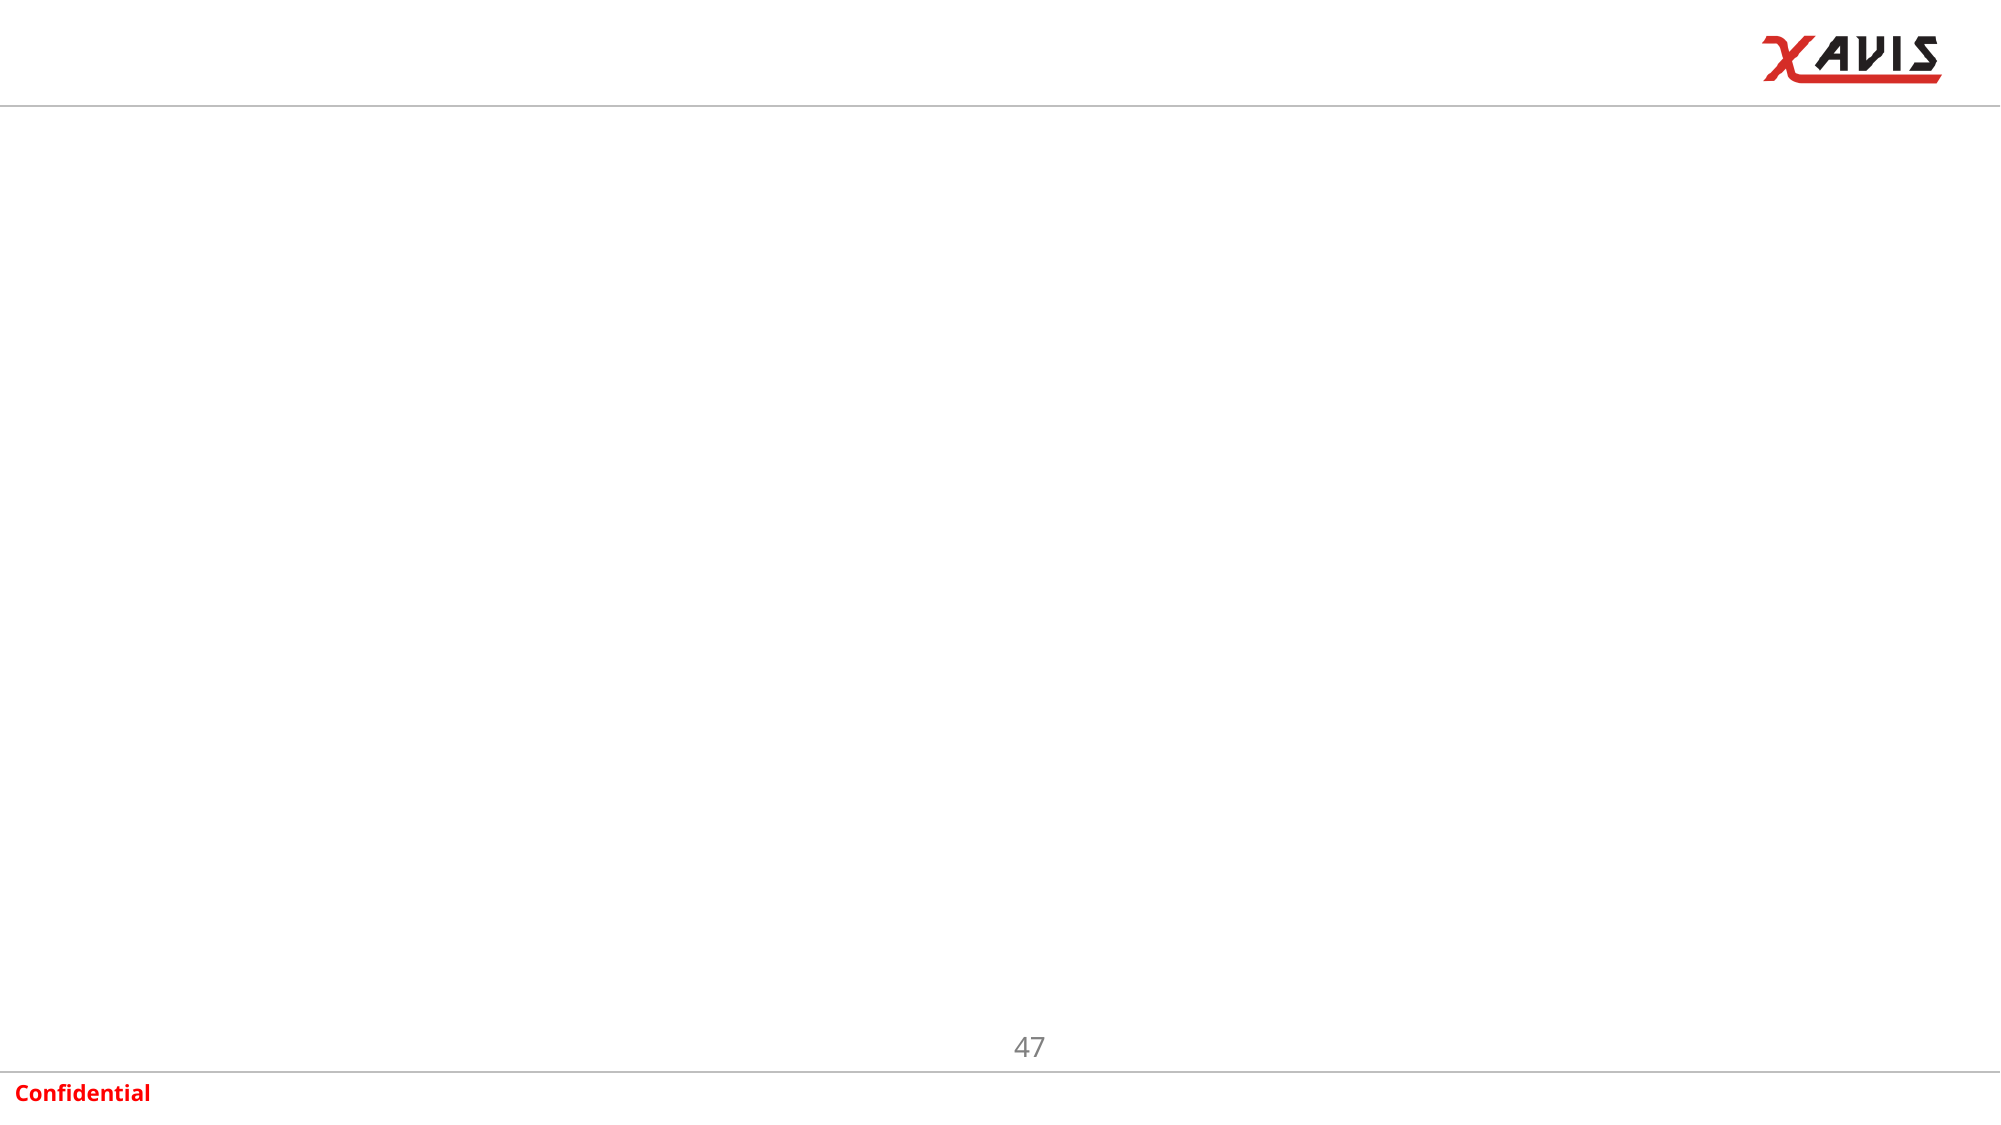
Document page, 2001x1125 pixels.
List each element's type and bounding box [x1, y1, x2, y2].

picture [1756, 26, 1946, 89]
